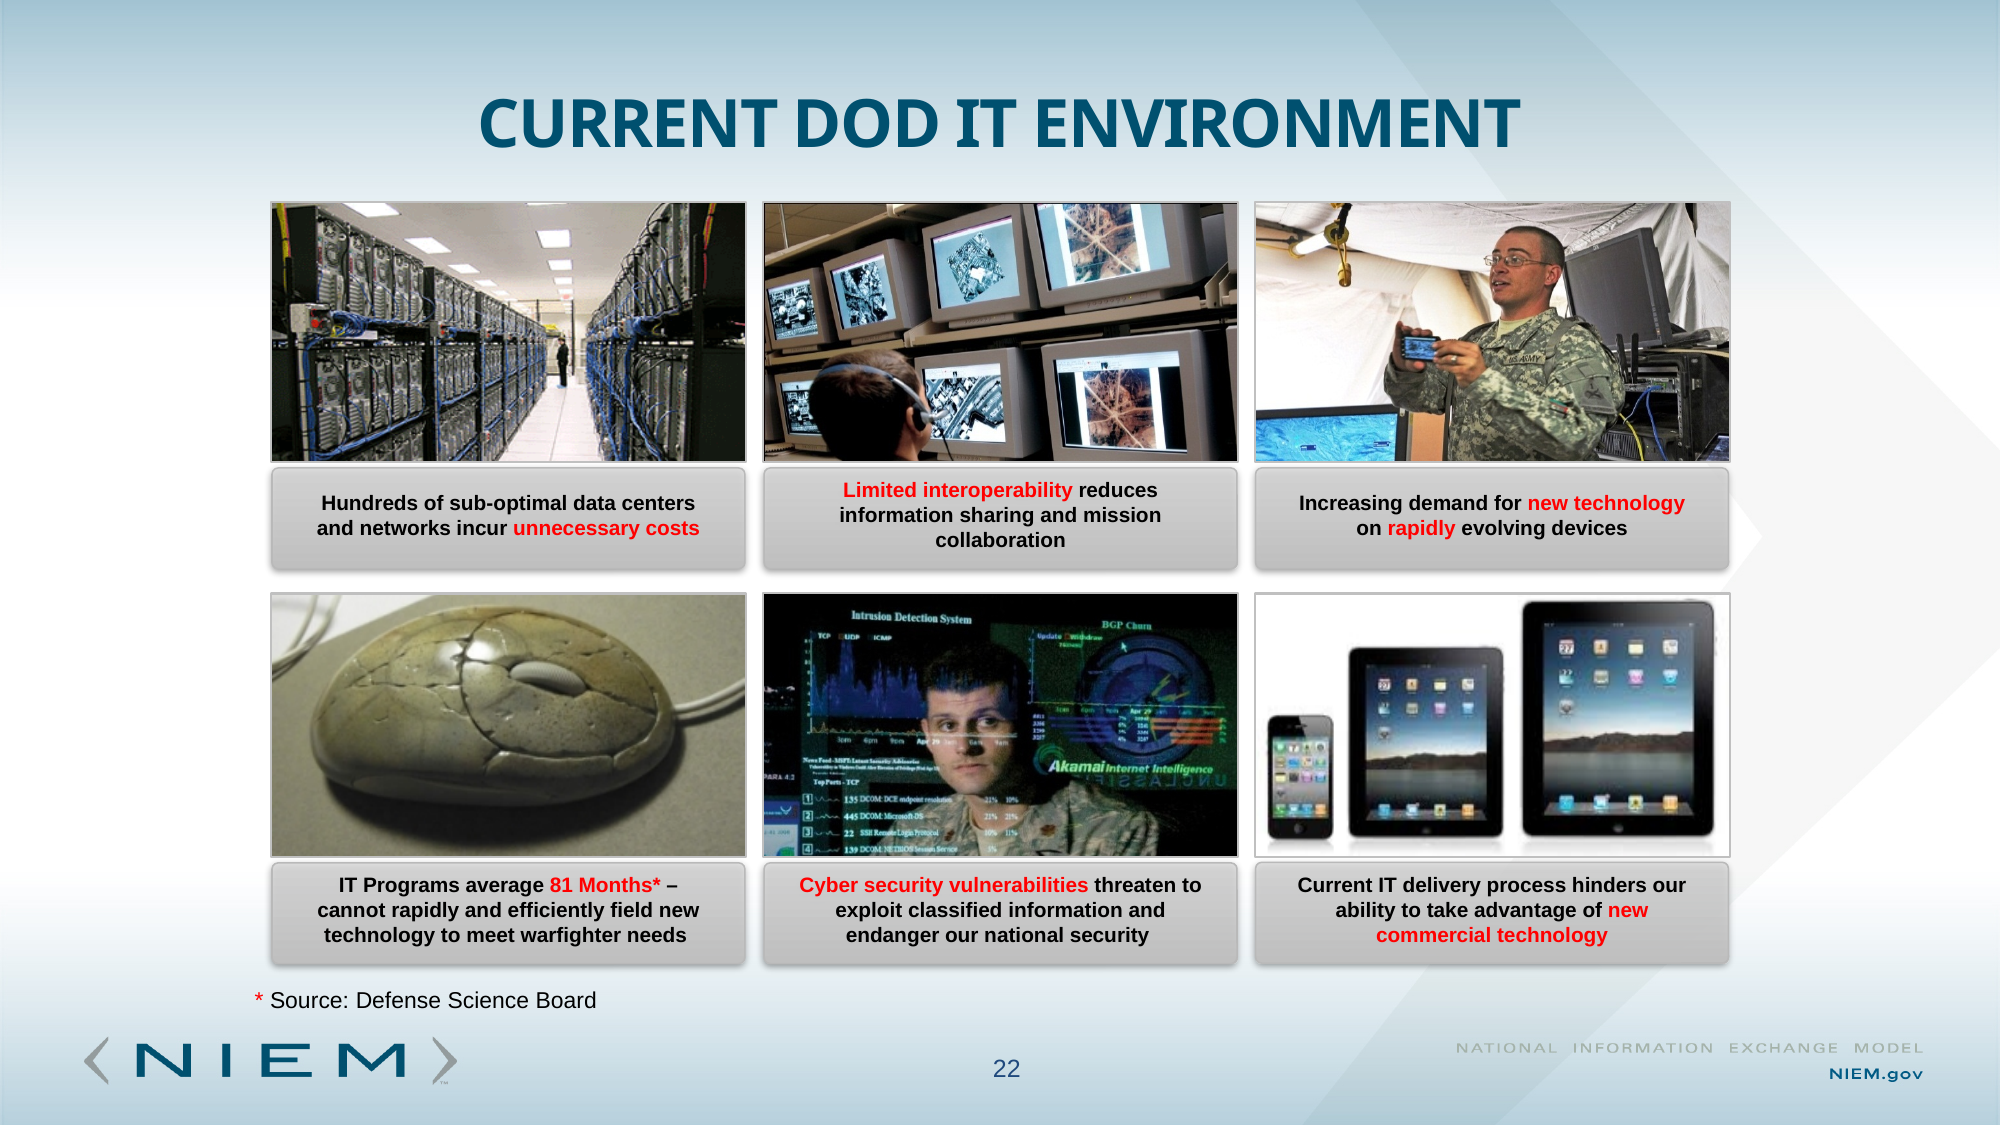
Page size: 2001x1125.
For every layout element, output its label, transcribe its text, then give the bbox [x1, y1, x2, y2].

picture [0, 0, 2000, 1125]
text_box Limited interoperability reduces information sharing and mission collaboration [763, 468, 1238, 570]
text_box Current DOD IT ENVIRONMENT [324, 88, 1675, 222]
text_box Current IT delivery process hinders our ability to take advantage of new commercial technology [1254, 864, 1730, 964]
text_box Increasing demand for new technology on rapidly evolving devices [1254, 468, 1730, 570]
text_box IT Programs average 81 Months* – cannot rapidly and efficiently field new technology to meet warfighter needs [271, 864, 746, 965]
text_box Hundreds of sub-optimal data centers and networks incur unnecessary costs [271, 468, 746, 570]
text_box 22 [831, 1045, 1182, 1106]
text_box Cyber security vulnerabilities threaten to exploit classified information and endanger our national security [763, 865, 1238, 965]
text_box * Source: Defense Science Board [239, 977, 612, 1021]
